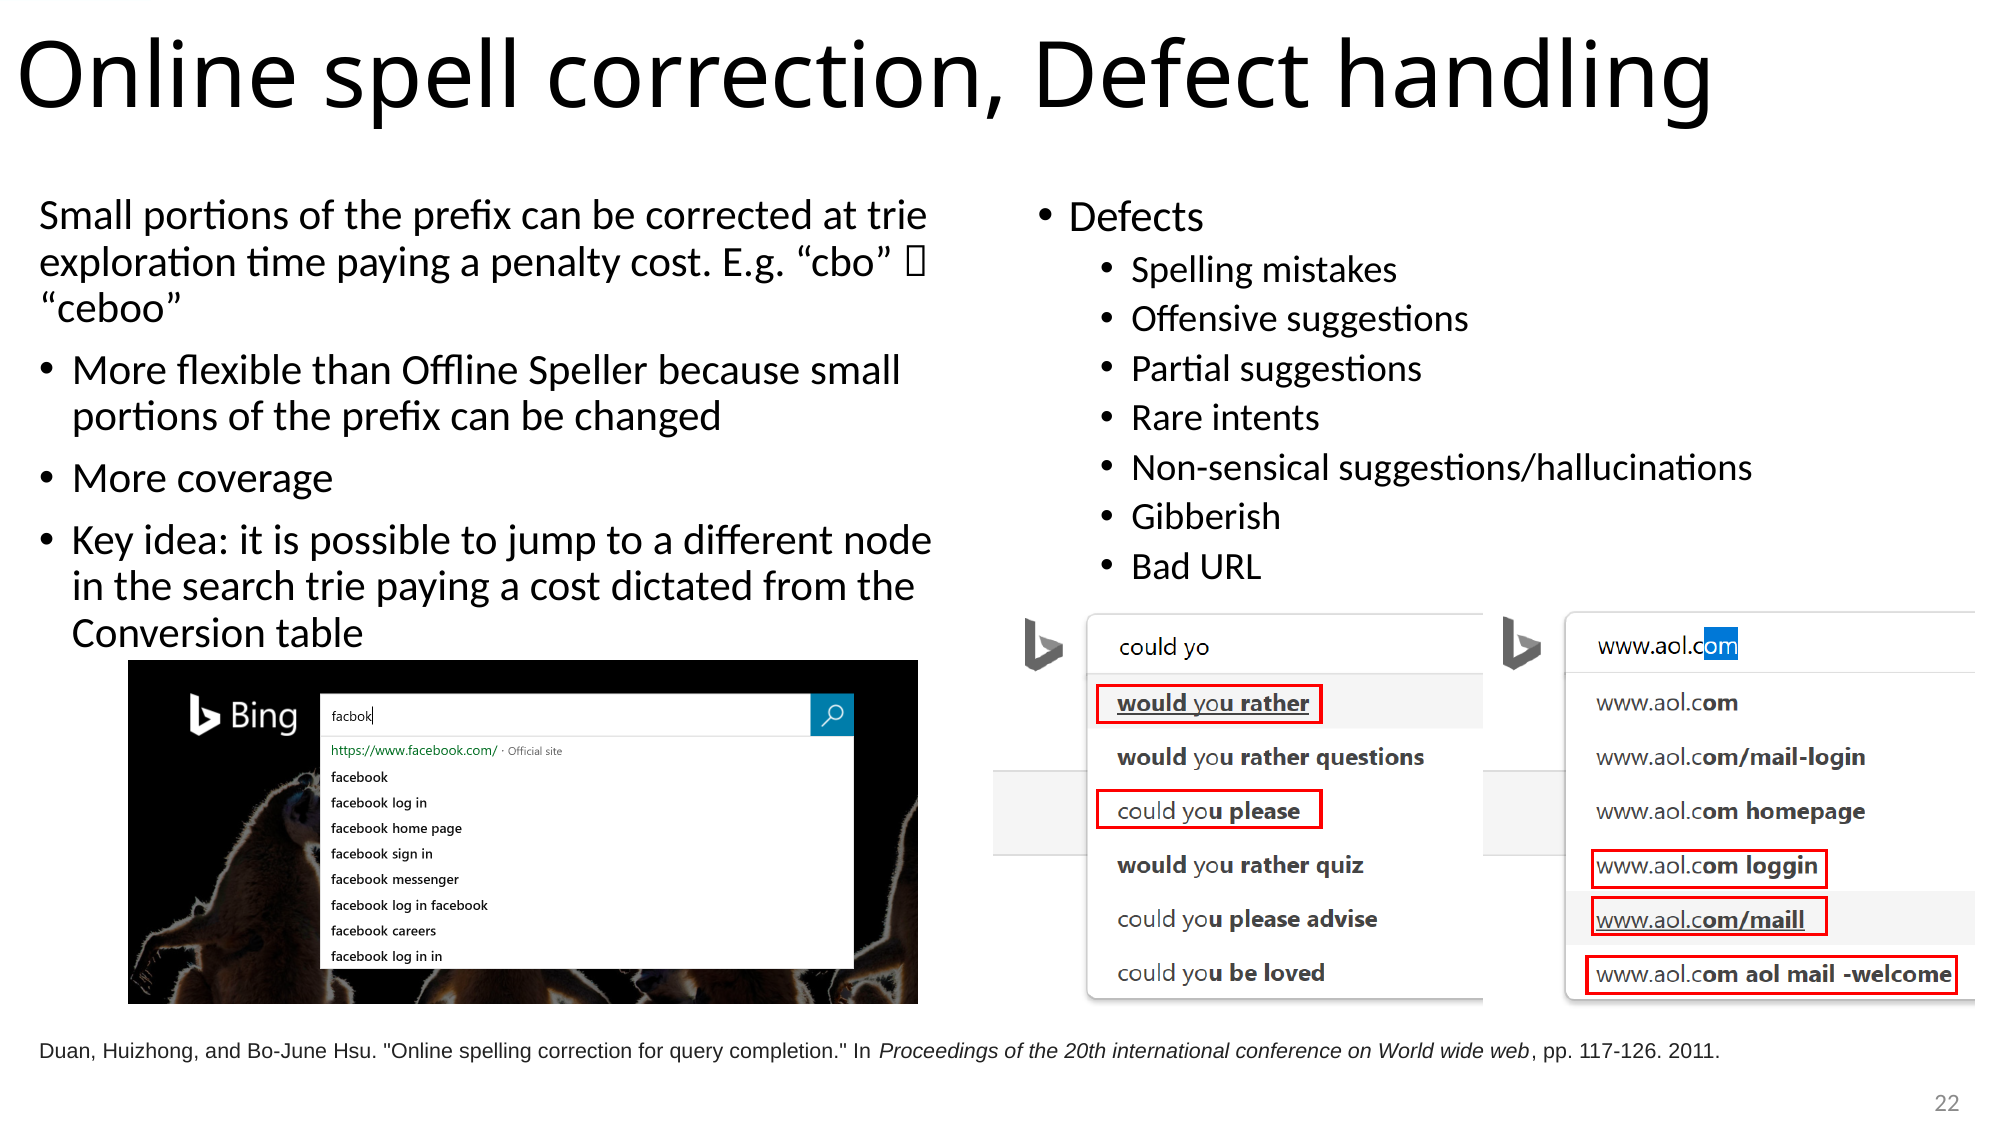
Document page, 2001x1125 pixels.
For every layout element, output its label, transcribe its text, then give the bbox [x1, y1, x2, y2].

picture [128, 660, 918, 1004]
list Defects Spelling mistakes Offensive suggestions Partial suggestions Rare intents Non-sensical suggestions/hallucinations Gibberish Bad URL [1022, 185, 1975, 596]
list Small portions of the prefix can be corrected at trie exploration time paying a penalty cost. E.g. “cbo”  “ceboo” More flexible than Offline Speller because small portions of the prefix can be changed More coverage Key idea: it is possible to jump to a different node in the search trie paying a cost dictated from the Conversion table [24, 185, 977, 668]
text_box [1483, 604, 1975, 1024]
title Online spell correction, Defect handling [0, 0, 2000, 157]
slide_number 22 [1412, 1071, 1975, 1125]
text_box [993, 598, 1547, 1030]
list Duan, Huizhong, and Bo-June Hsu. "Online spelling correction for query completion." In Proceedings of the 20th international conference on World wide web, pp. 117-126. 2011. [24, 1032, 1975, 1072]
